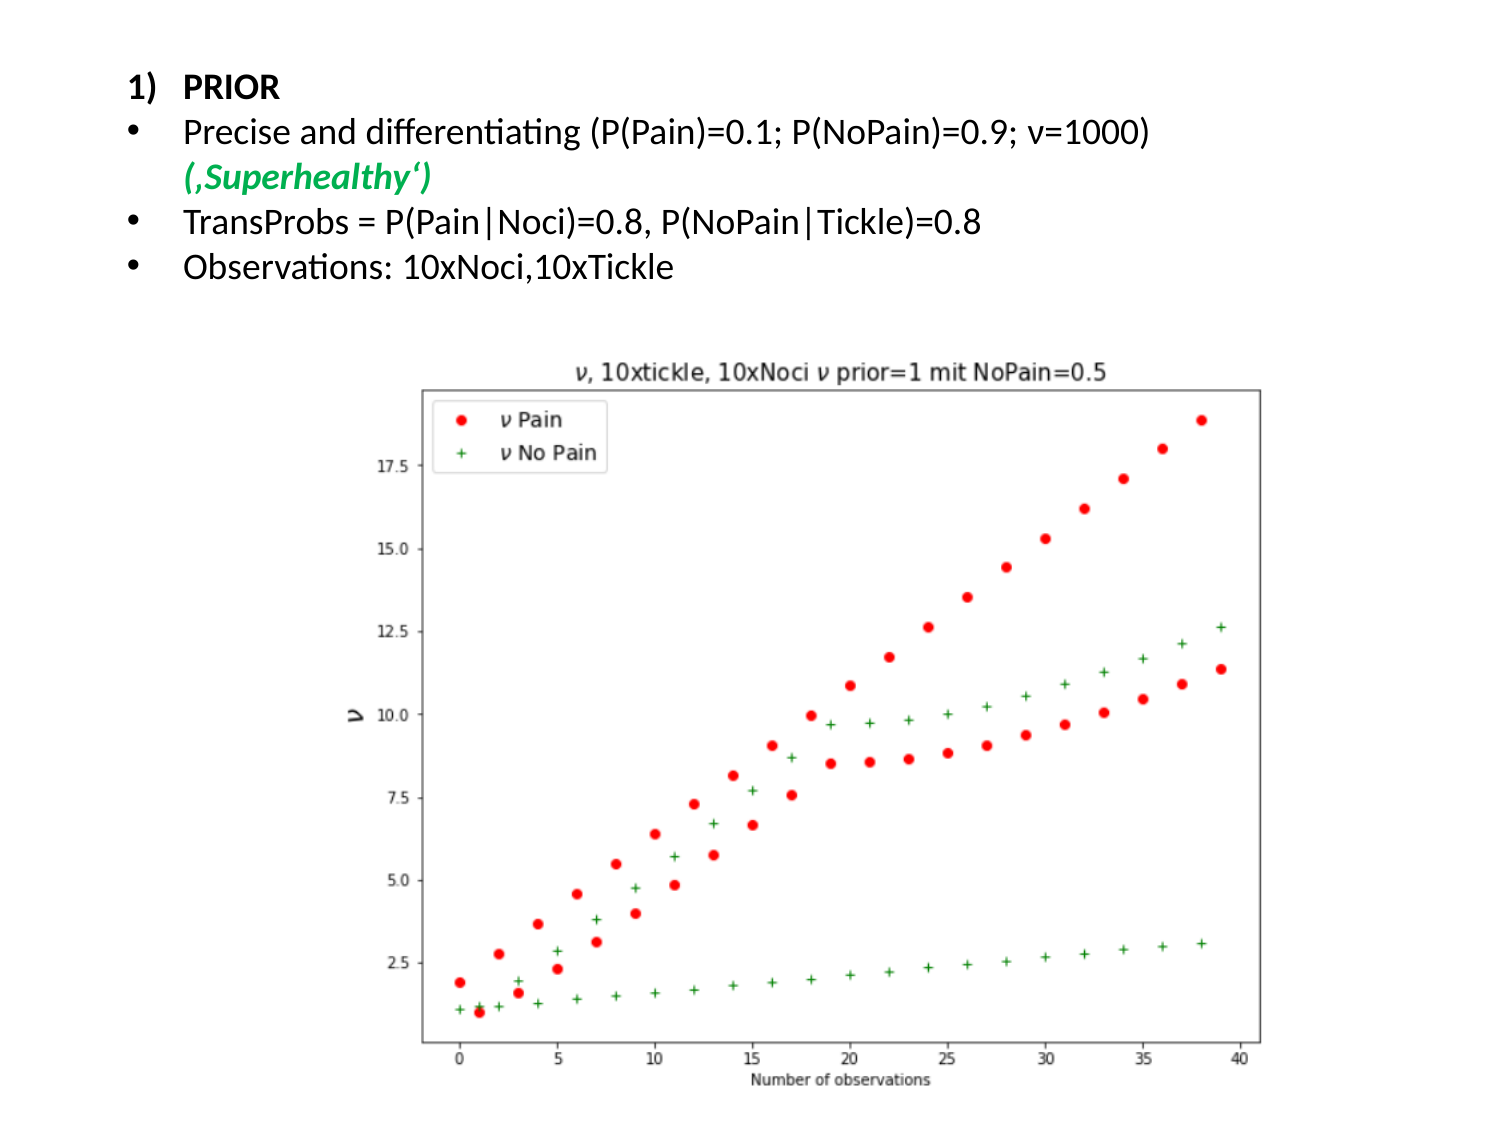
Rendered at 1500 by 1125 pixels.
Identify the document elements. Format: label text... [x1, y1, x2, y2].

text_box PRIOR Precise and differentiating (P(Pain)=0.1; P(NoPain)=0.9; ν=1000) (‚Superhealthy‘) TransProbs = P(Pain|Noci)=0.8, P(NoPain|Tickle)=0.8 Observations: 10xNoci,10xTickle [112, 54, 1349, 295]
picture [324, 343, 1285, 1107]
